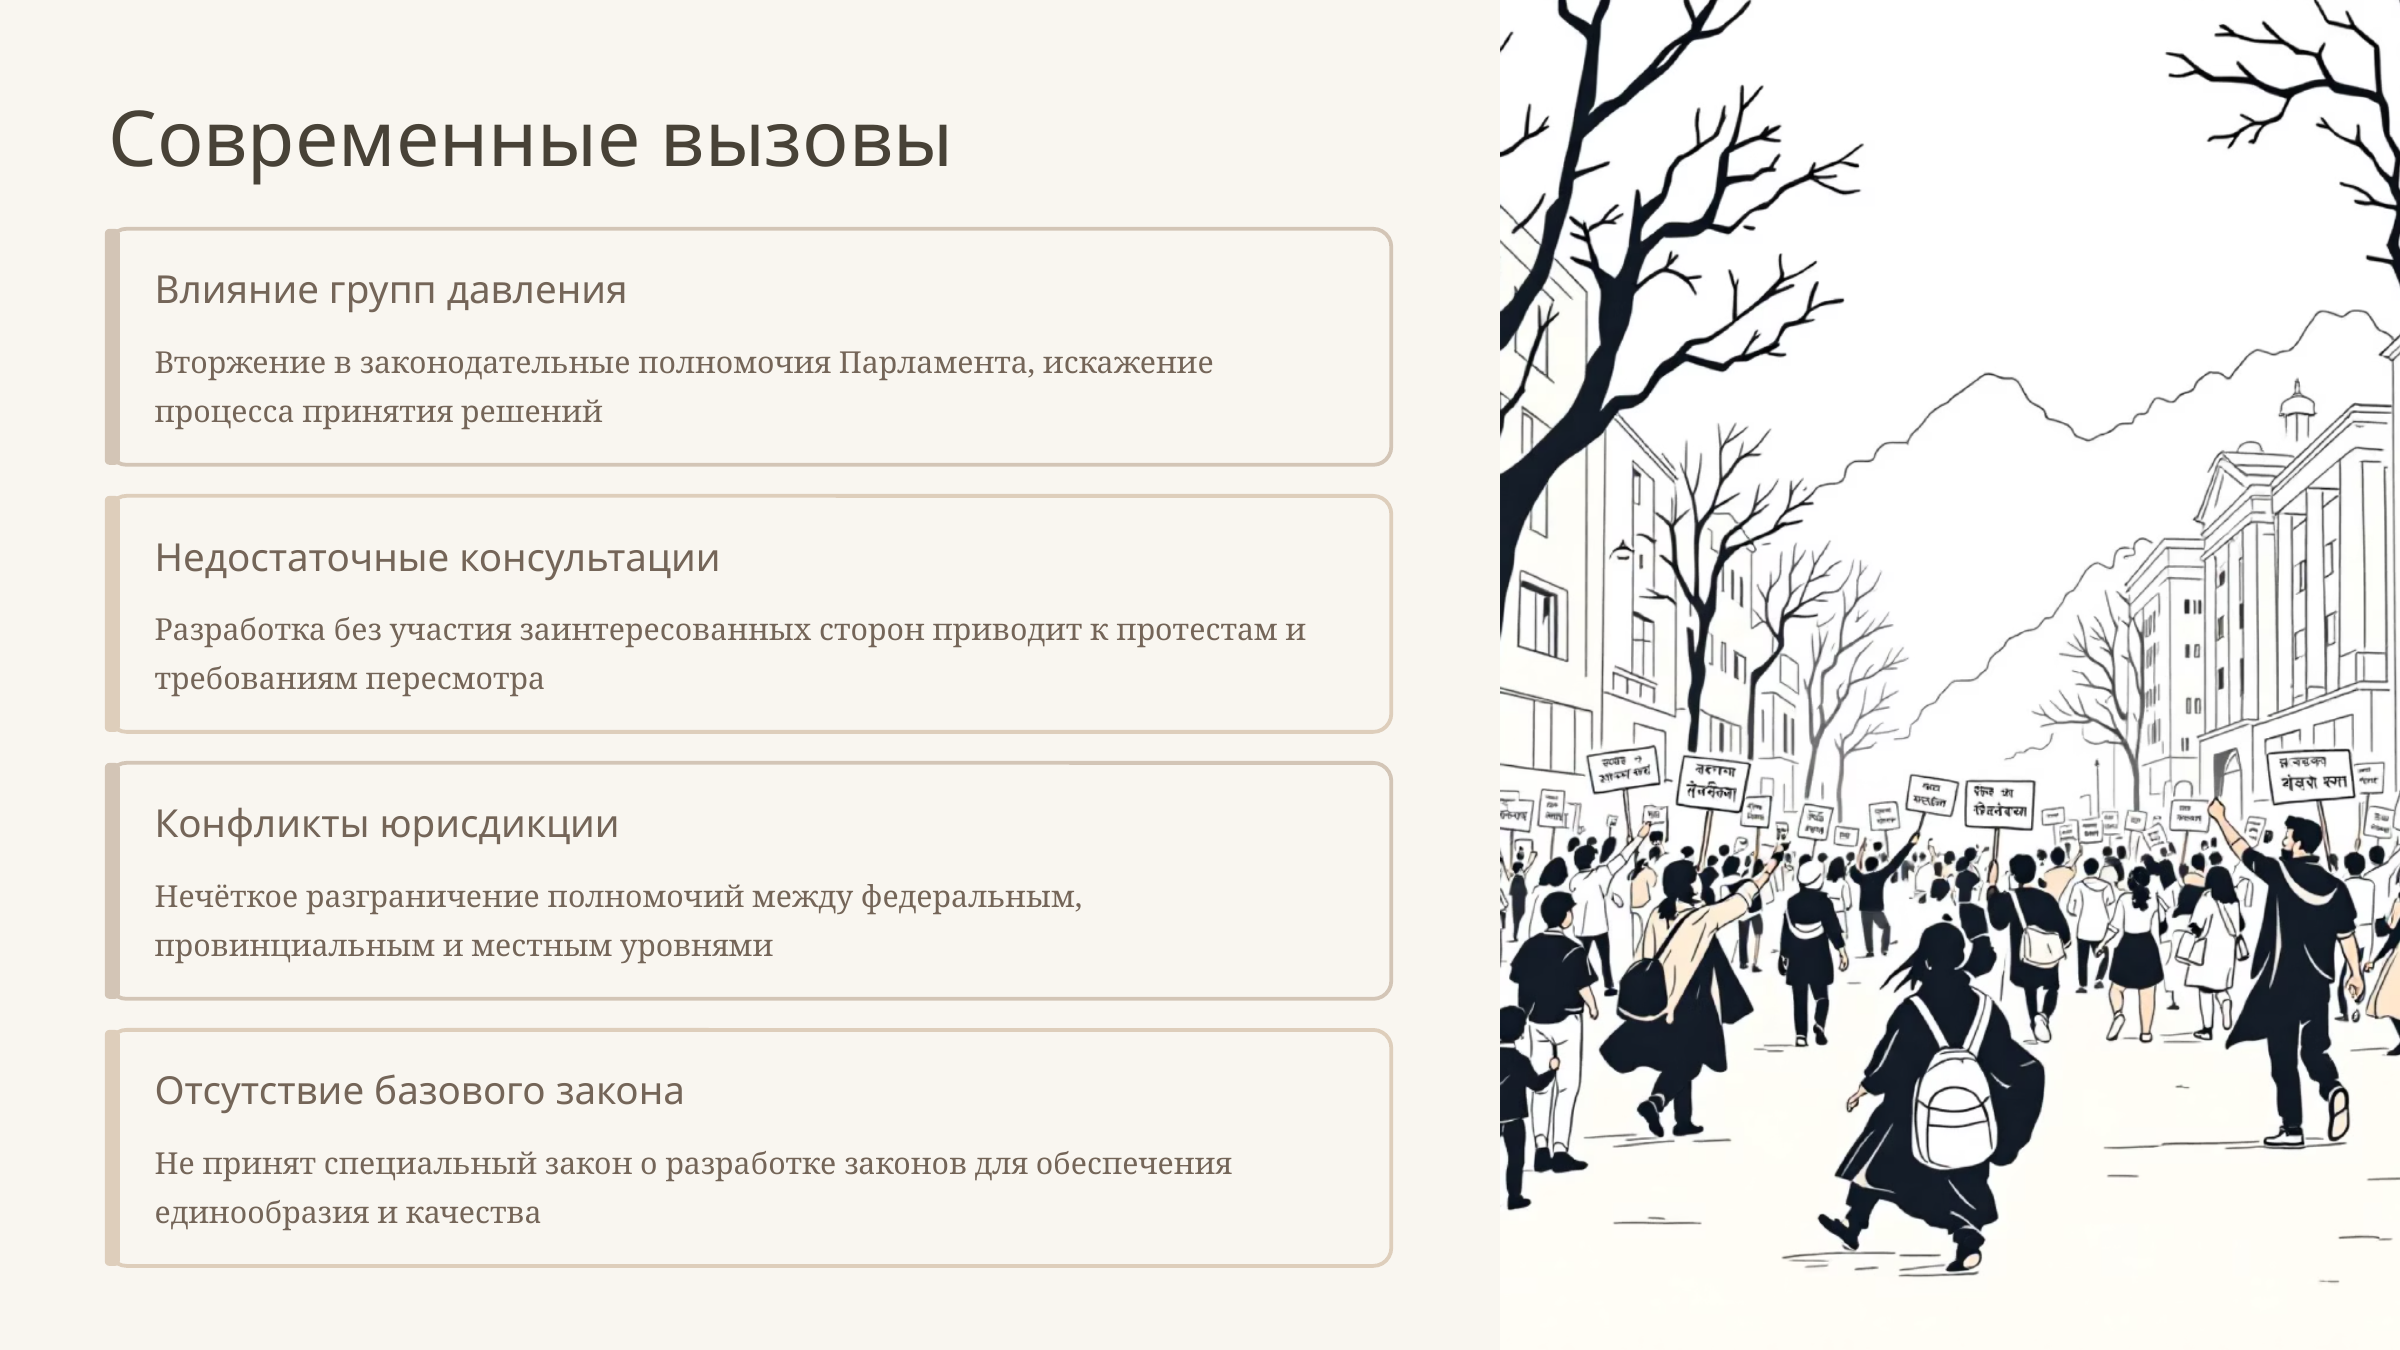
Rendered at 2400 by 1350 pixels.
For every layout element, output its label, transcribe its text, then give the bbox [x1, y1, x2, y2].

text_box Конфликты юрисдикции [154, 797, 619, 847]
text_box [104, 228, 120, 465]
text_box [119, 228, 1392, 465]
text_box Недостаточные консультации [154, 530, 725, 580]
text_box [119, 495, 1392, 732]
text_box [104, 1029, 120, 1266]
text_box [119, 762, 1392, 999]
text_box Вторжение в законодательные полномочия Парламента, искажение процесса принятия решений [154, 330, 1357, 431]
picture [1499, 0, 2400, 1350]
text_box [104, 762, 120, 999]
text_box Влияние групп давления [154, 263, 628, 313]
text_box Нечёткое разграничение полномочий между федеральным, провинциальным и местным уровнями [154, 864, 1357, 965]
text_box Разработка без участия заинтересованных сторон приводит к протестам и требованиям пересмотра [154, 597, 1357, 698]
text_box [119, 1029, 1392, 1266]
text_box [104, 495, 120, 732]
text_box Современные вызовы [108, 85, 954, 183]
text_box Не принят специальный закон о разработке законов для обеспечения единообразия и качества [154, 1131, 1357, 1232]
text_box Отсутствие базового закона [154, 1064, 687, 1114]
